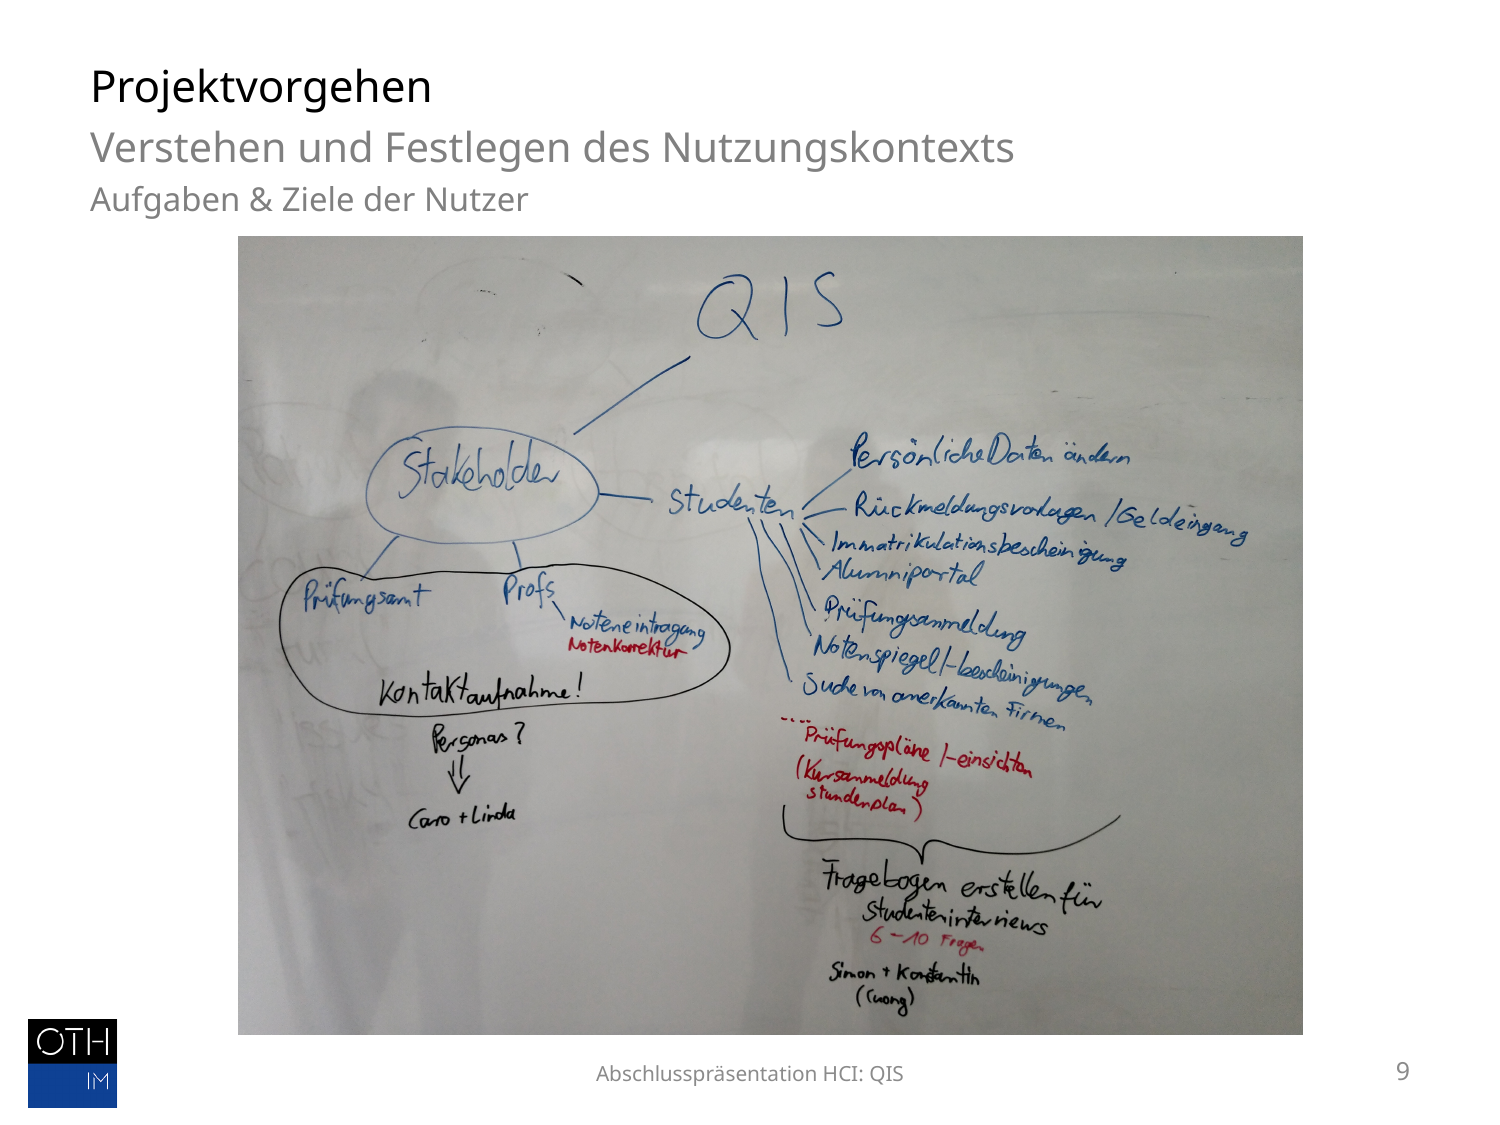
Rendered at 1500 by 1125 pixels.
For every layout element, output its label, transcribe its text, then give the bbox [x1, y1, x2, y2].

picture [28, 1019, 119, 1108]
footer Abschlusspräsentation HCI: QIS [512, 1043, 988, 1103]
slide_number 9 [1074, 1042, 1425, 1103]
text_box Projektvorgehen Verstehen und Festlegen des Nutzungskontexts Aufgaben & Ziele der Nutzer [74, 40, 1425, 229]
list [238, 236, 1303, 1035]
